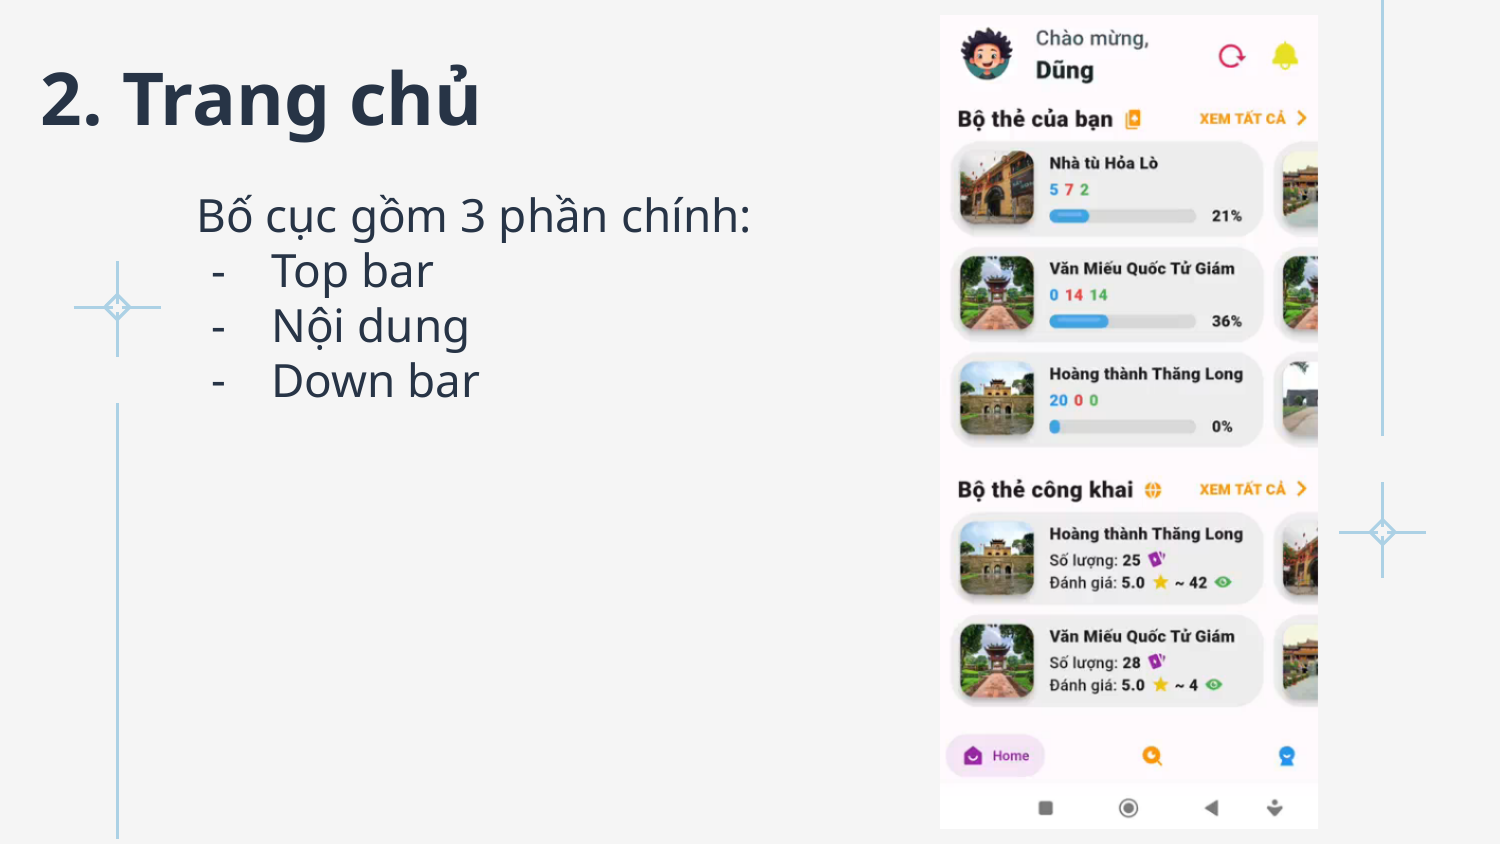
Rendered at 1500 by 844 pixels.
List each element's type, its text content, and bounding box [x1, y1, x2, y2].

picture [939, 15, 1319, 829]
text_box 2. Trang chủ [25, 37, 547, 155]
text_box Bố cục gồm 3 phần chính: Top bar Nội dung Down bar [181, 171, 888, 422]
